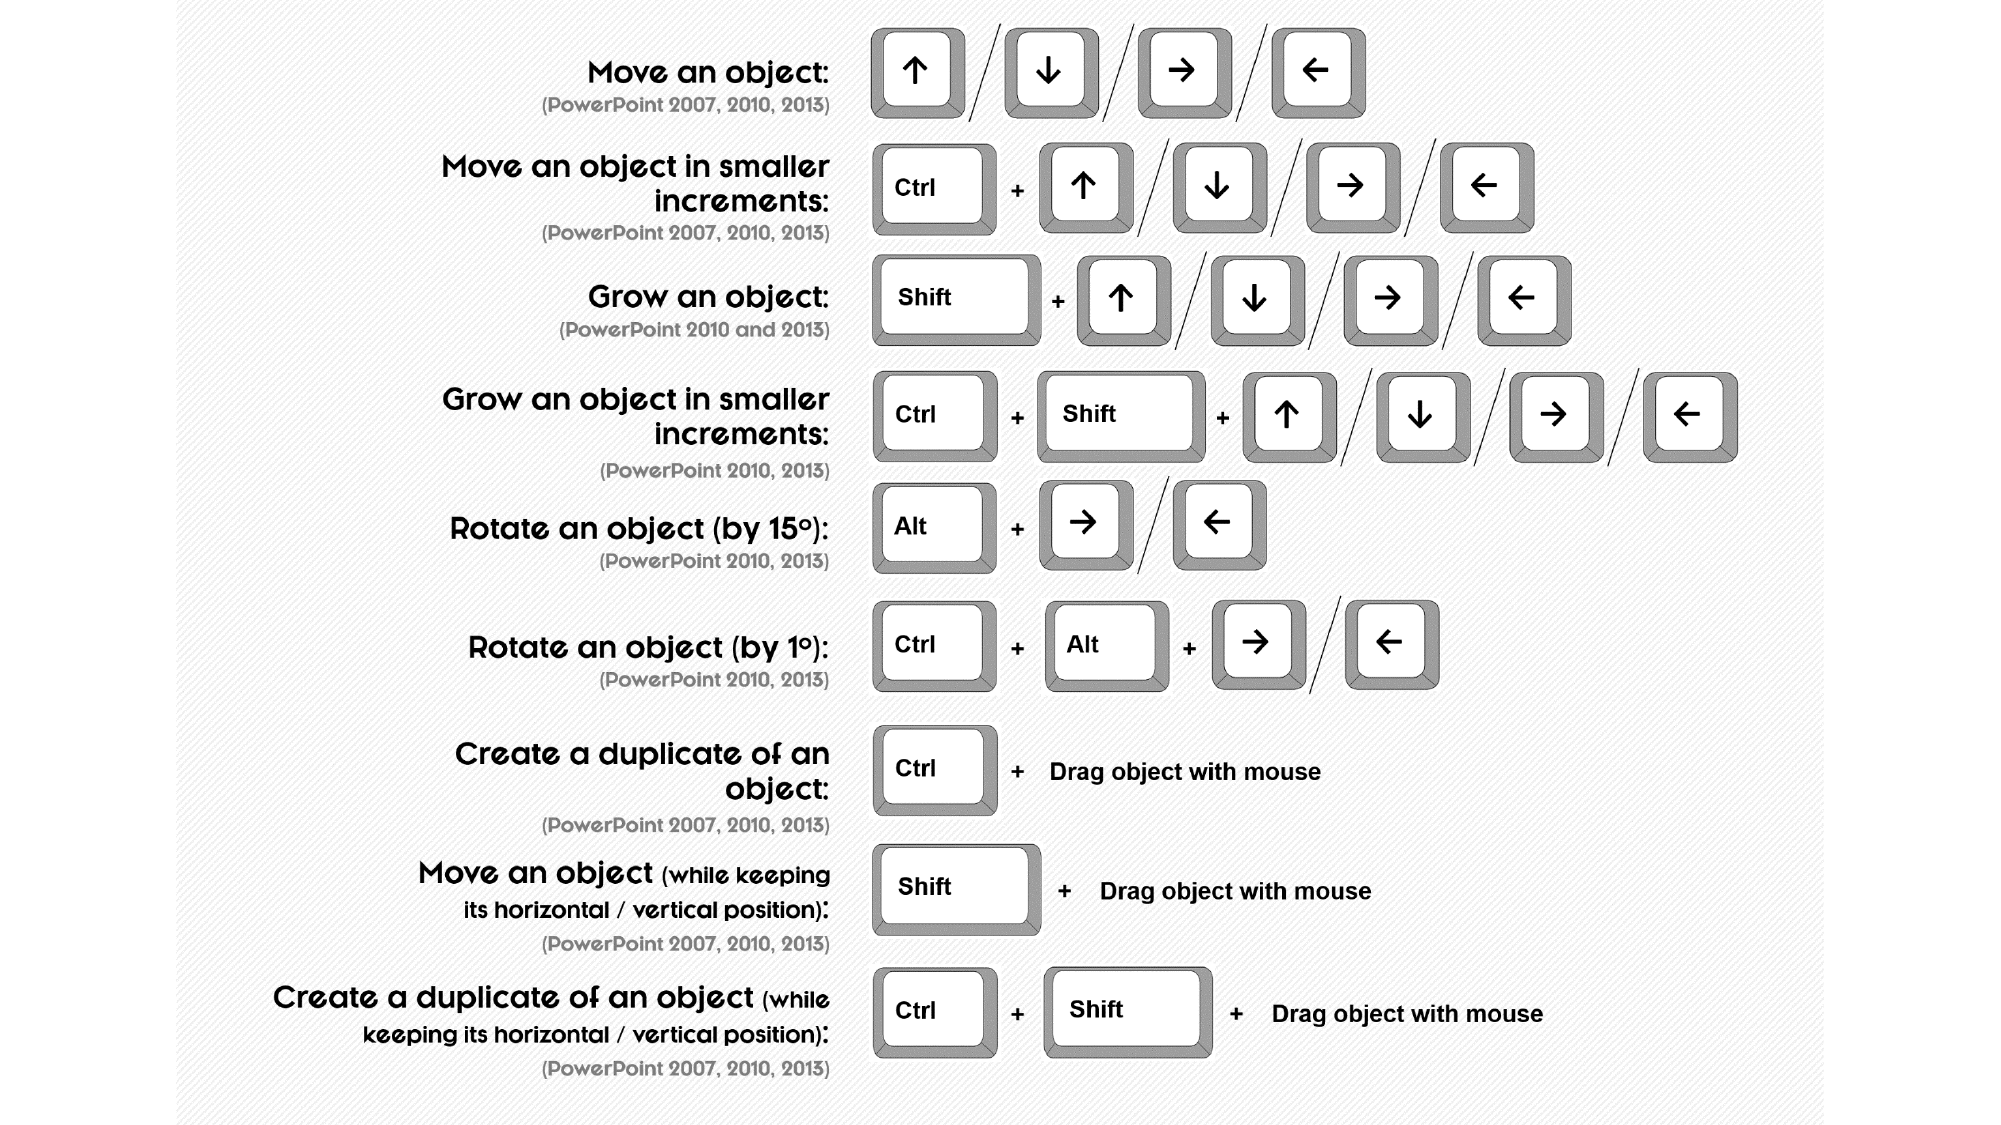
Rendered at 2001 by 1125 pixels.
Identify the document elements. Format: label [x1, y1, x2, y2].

picture [176, 0, 1824, 1125]
